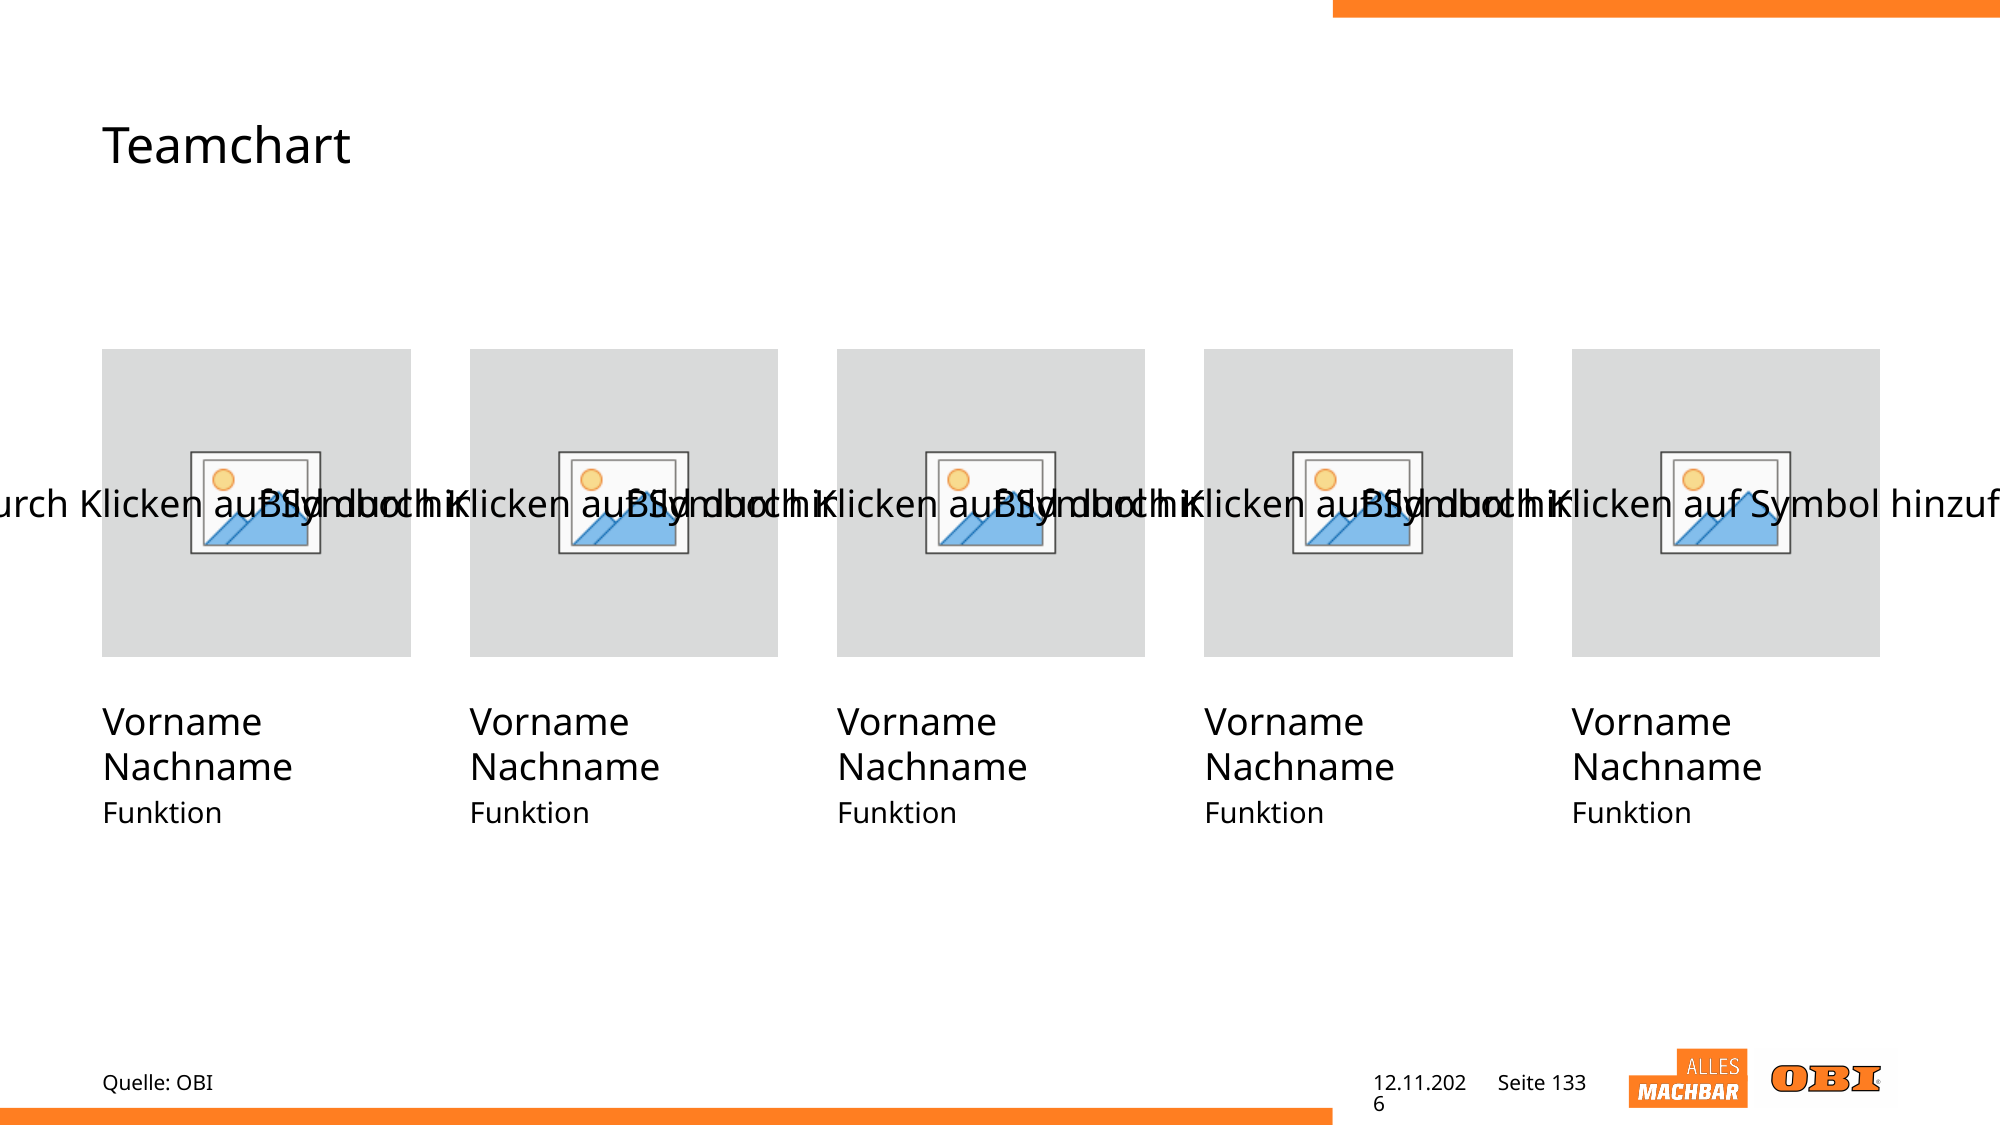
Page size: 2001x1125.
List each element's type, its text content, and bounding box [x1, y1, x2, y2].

list Funktion [1204, 794, 1513, 830]
list Vorname Nachname [469, 742, 778, 788]
footer Quelle: OBI [102, 1071, 1271, 1097]
picture [1204, 348, 1513, 657]
list Funktion [836, 794, 1146, 830]
list Funktion [102, 794, 411, 830]
list Funktion [1571, 794, 1880, 830]
picture [1638, 1058, 1739, 1100]
picture [469, 348, 778, 657]
picture [1571, 348, 1880, 657]
slide_number Seite 133 [1497, 1071, 1588, 1097]
list Vorname Nachname [1571, 742, 1880, 788]
picture [836, 348, 1146, 657]
list Funktion [469, 794, 778, 830]
list Vorname Nachname [102, 742, 411, 788]
list Vorname Nachname [1204, 742, 1513, 788]
picture [102, 348, 411, 657]
picture [1754, 1048, 1898, 1107]
list Vorname Nachname [836, 742, 1146, 788]
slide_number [1373, 1071, 1475, 1097]
title Teamchart [102, 112, 1880, 174]
